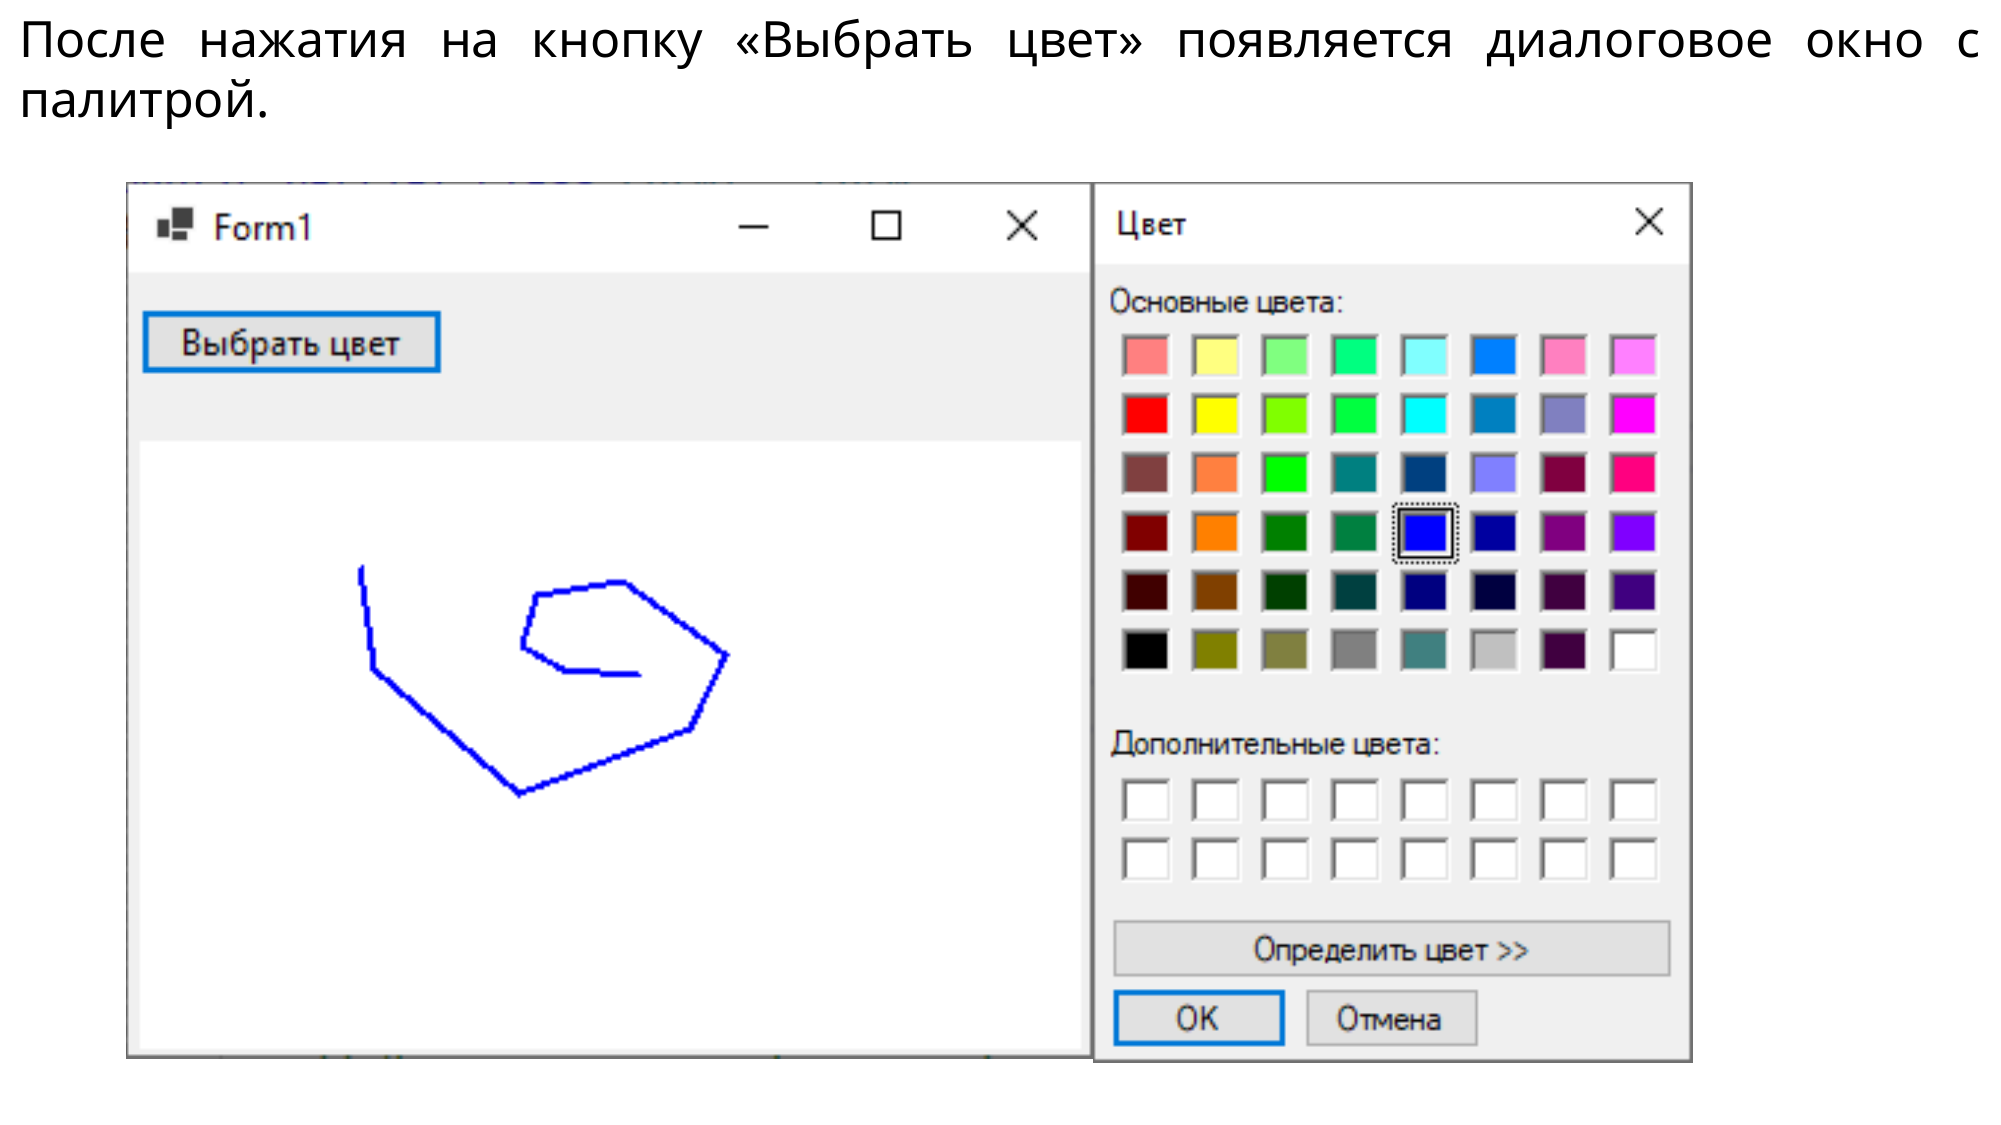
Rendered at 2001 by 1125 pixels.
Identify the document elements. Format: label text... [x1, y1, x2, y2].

picture [126, 182, 1693, 1063]
text_box После нажатия на кнопку «Выбрать цвет» появляется диалоговое окно с палитрой. [4, 0, 1996, 135]
